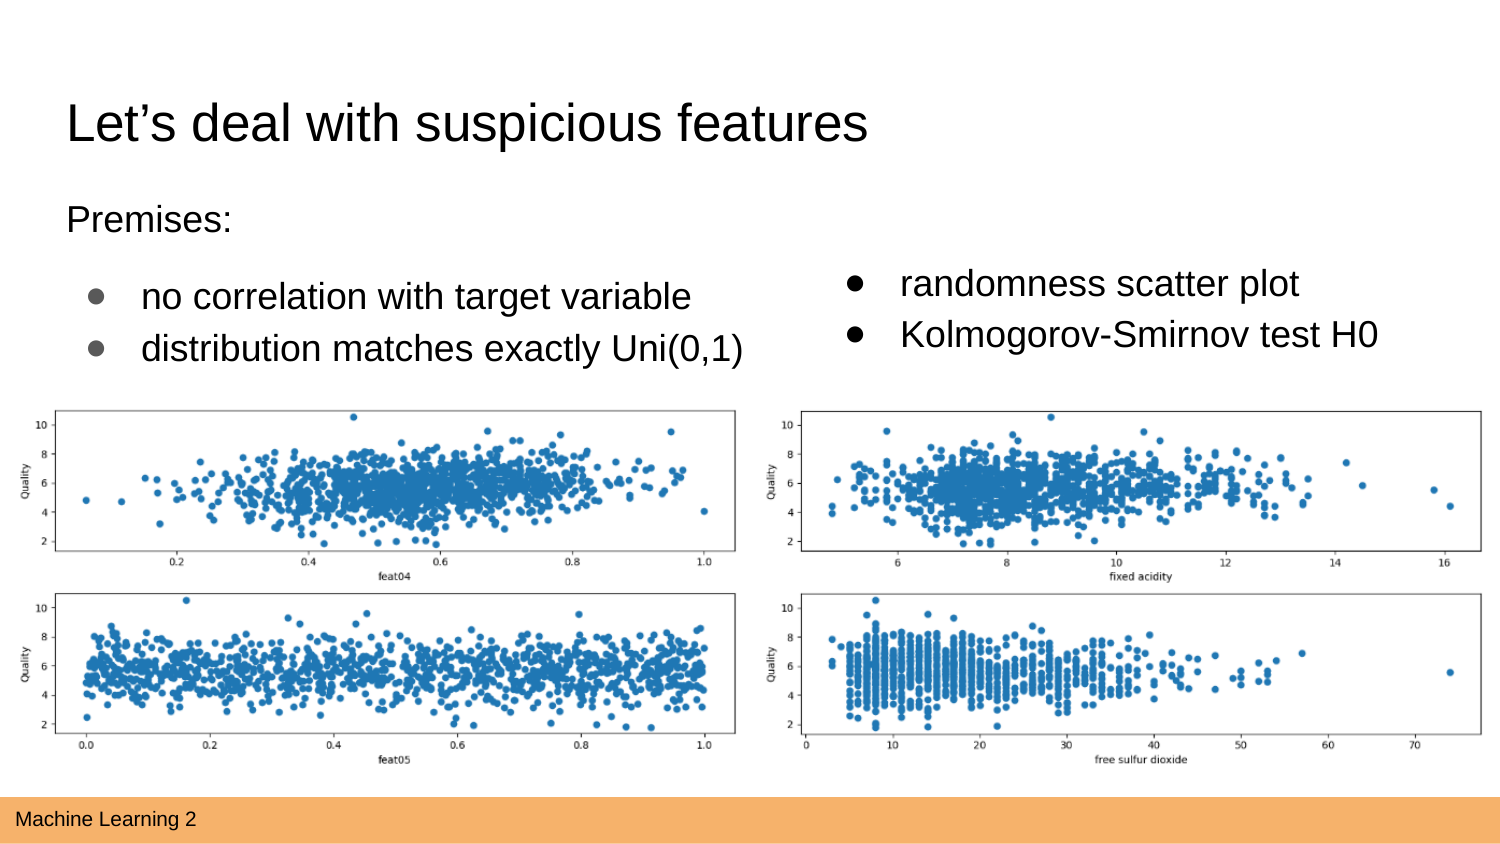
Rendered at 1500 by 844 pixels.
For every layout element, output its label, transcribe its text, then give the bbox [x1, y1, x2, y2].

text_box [0, 792, 1500, 844]
title Let’s deal with suspicious features [51, 72, 1449, 167]
list Premises: no correlation with target variable distribution matches exactly Uni(0,1) [51, 173, 789, 734]
picture [13, 402, 742, 773]
picture [758, 402, 1487, 773]
list randomness scatter plot Kolmogorov-Smirnov test H0 [810, 166, 1500, 728]
